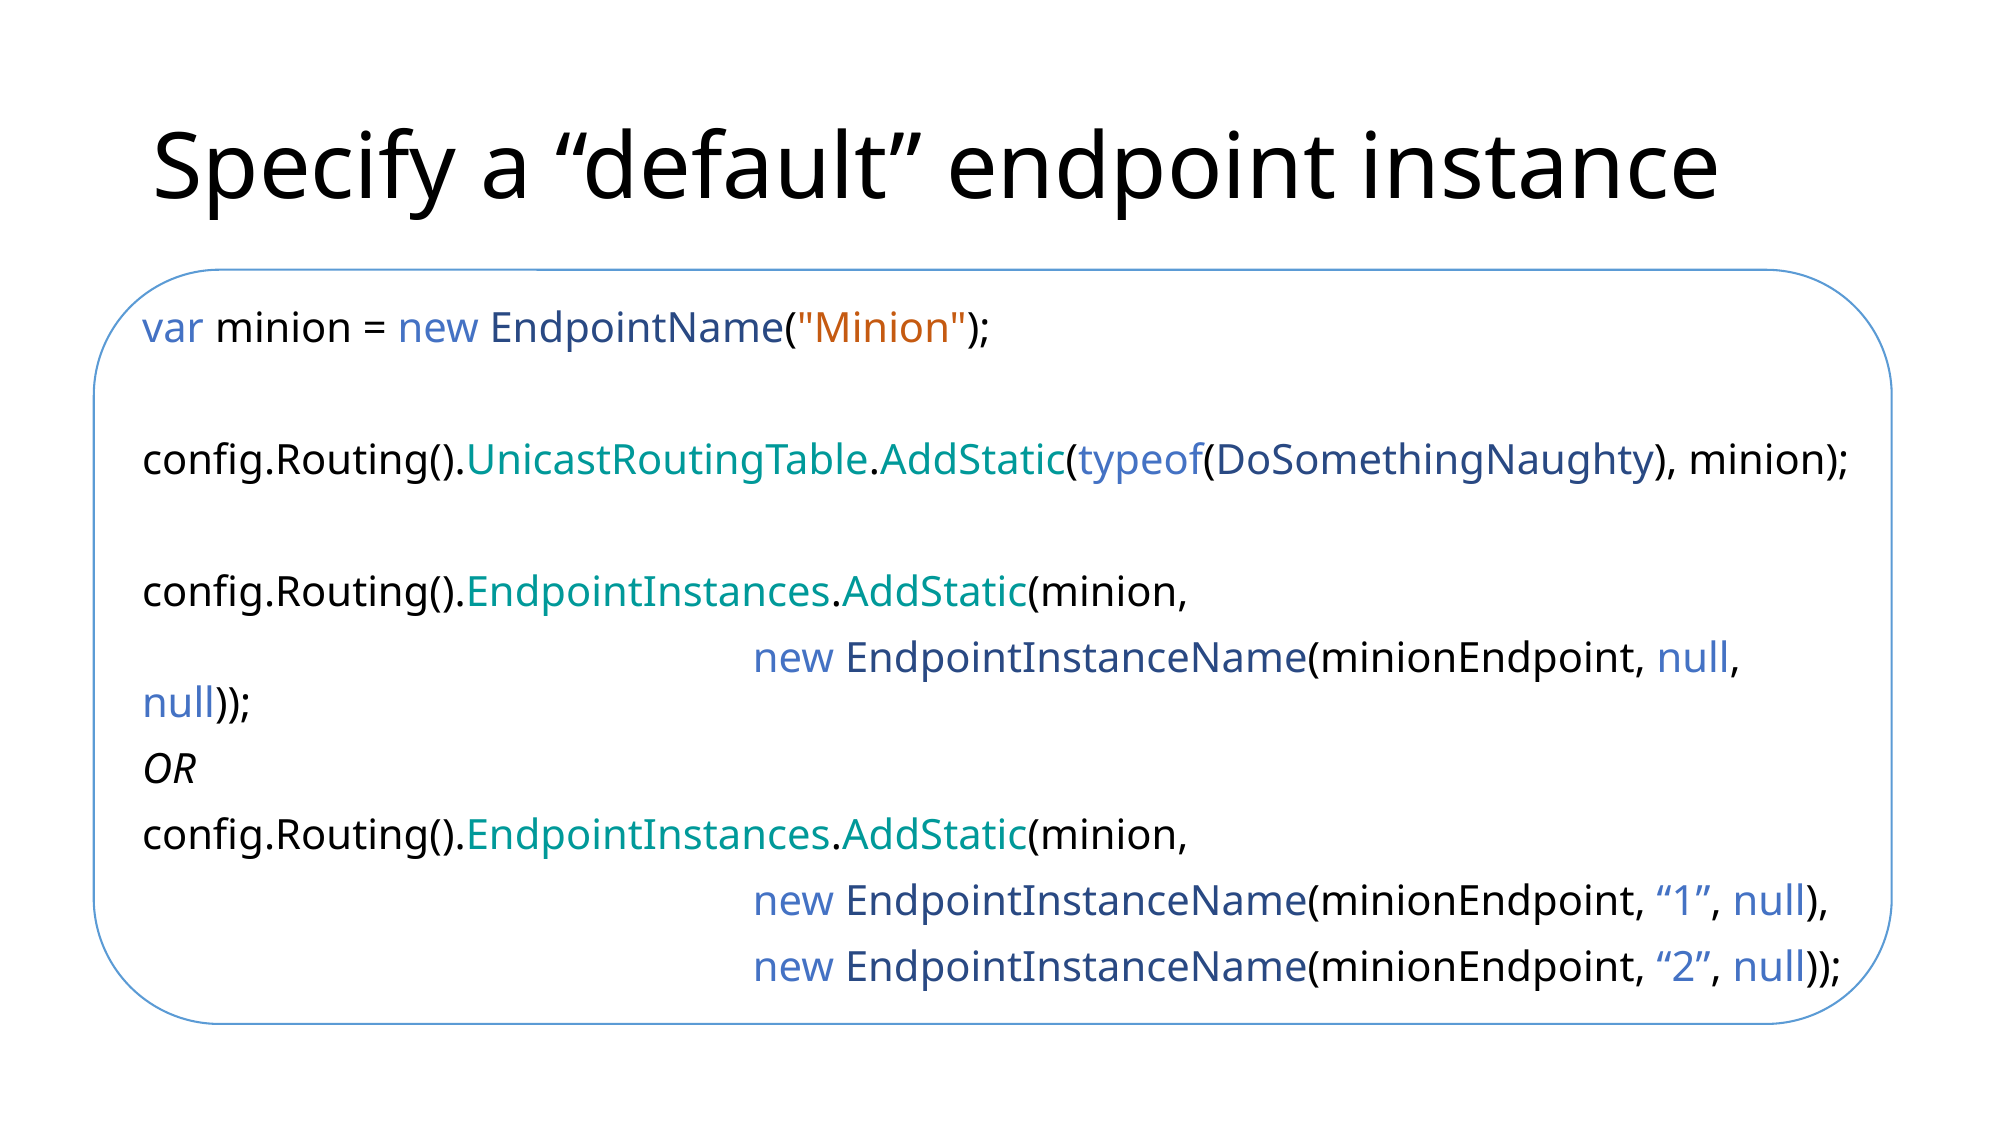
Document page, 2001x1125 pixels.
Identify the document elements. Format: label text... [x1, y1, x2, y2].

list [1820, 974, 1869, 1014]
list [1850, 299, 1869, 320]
title Specify a “default” endpoint instance [137, 59, 1863, 278]
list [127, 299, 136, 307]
text_box [92, 268, 1893, 1025]
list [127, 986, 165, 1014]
